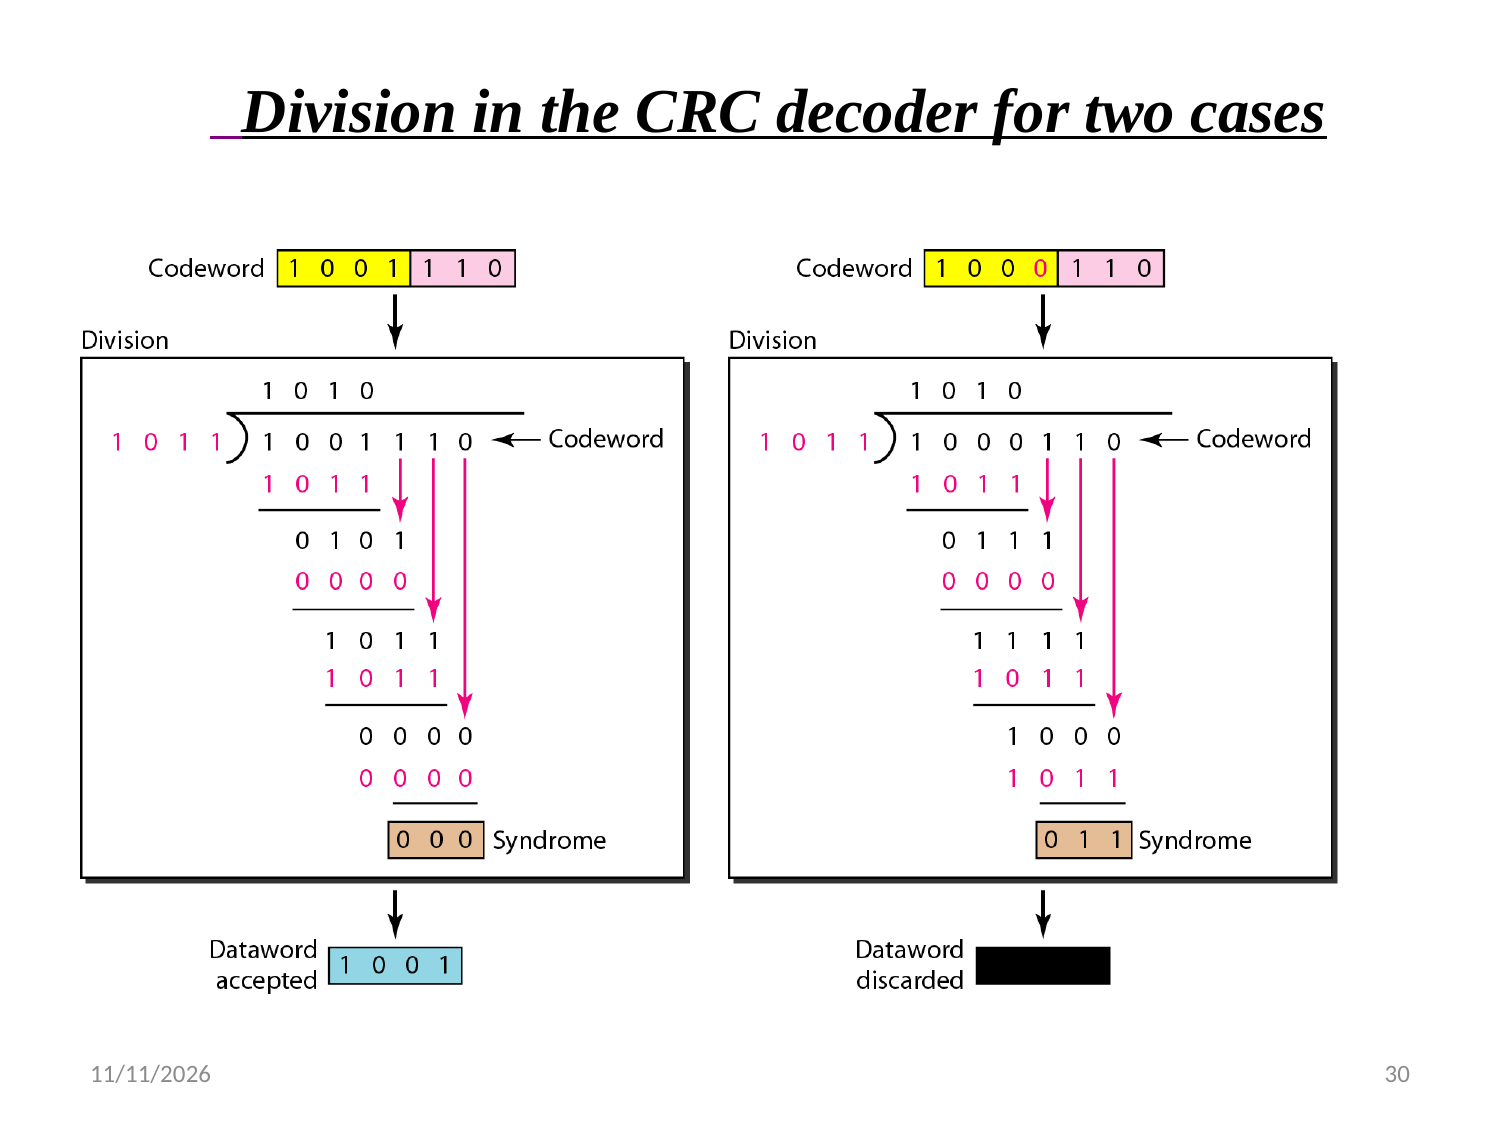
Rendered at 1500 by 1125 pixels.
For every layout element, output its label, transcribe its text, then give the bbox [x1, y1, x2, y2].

picture [80, 249, 1338, 996]
text_box Division in the CRC decoder for two cases [112, 62, 1425, 153]
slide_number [75, 1042, 425, 1103]
slide_number 30 [1074, 1042, 1425, 1103]
